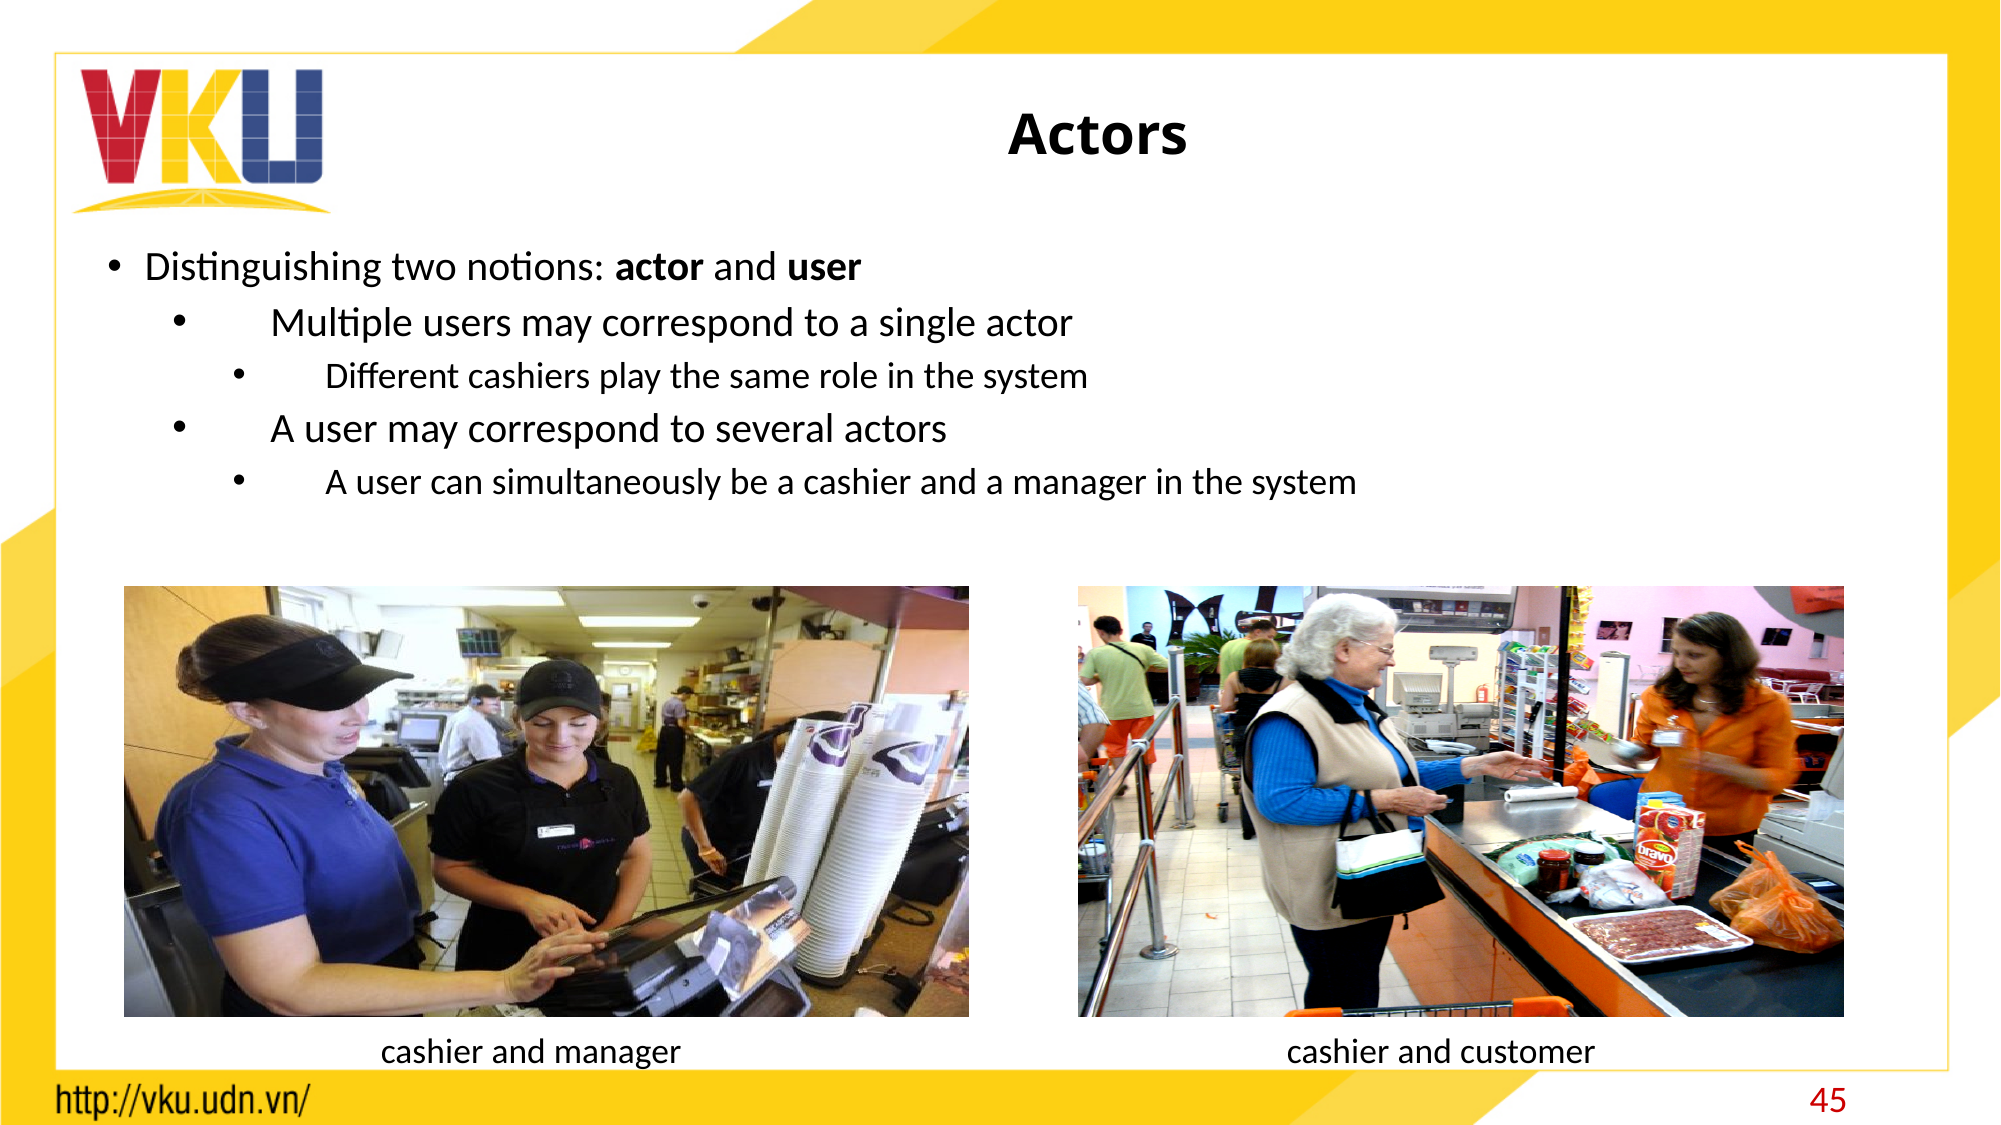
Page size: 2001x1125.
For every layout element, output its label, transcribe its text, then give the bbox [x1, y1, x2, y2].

slide_number 45 [1412, 1071, 1863, 1125]
list Distinguishing two notions: actor and user Multiple users may correspond to a single actor Different cashiers play the same role in the system A user may correspond to several actors A user can simultaneously be a cashier and a manager in the system [92, 237, 1863, 1014]
picture [0, 0, 2001, 1125]
text_box cashier and manager [373, 1021, 690, 1078]
text_box cashier and customer [1279, 1021, 1604, 1078]
title Actors [335, 59, 1863, 213]
